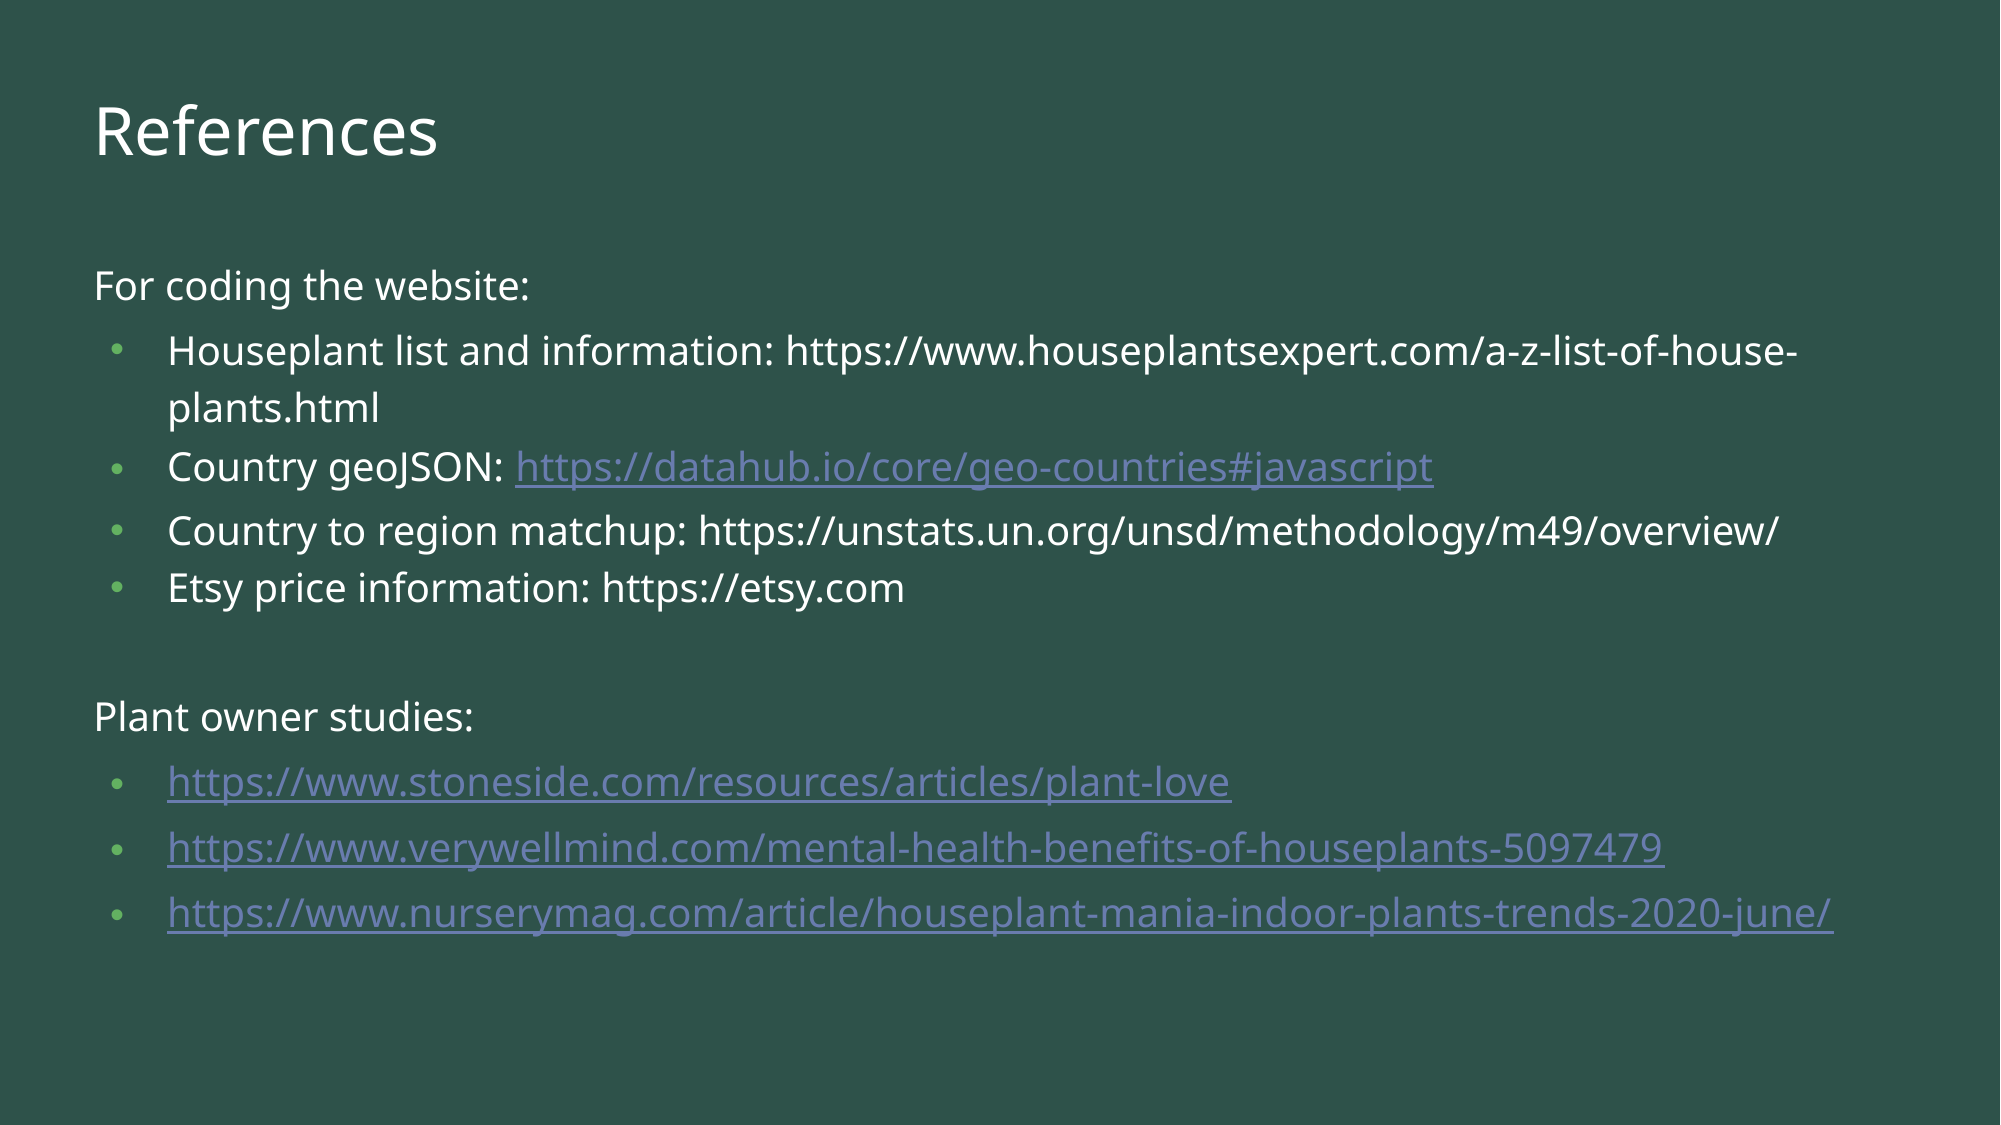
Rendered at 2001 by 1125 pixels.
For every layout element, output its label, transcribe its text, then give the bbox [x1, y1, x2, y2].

title References [93, 89, 1853, 251]
list For coding the website: Houseplant list and information: https://www.houseplantsexpert.com/a-z-list-of-house-plants.html Country geoJSON: https://datahub.io/core/geo-countries#javascript Country to region matchup: https://unstats.un.org/unsd/methodology/m49/overview/ Etsy price information: https://etsy.com Plant owner studies: https://www.stoneside.com/resources/articles/plant-love https://www.verywellmind.com/mental-health-benefits-of-houseplants-5097479 https://www.nurserymag.com/article/houseplant-mania-indoor-plants-trends-2020-june/ [93, 251, 2000, 948]
